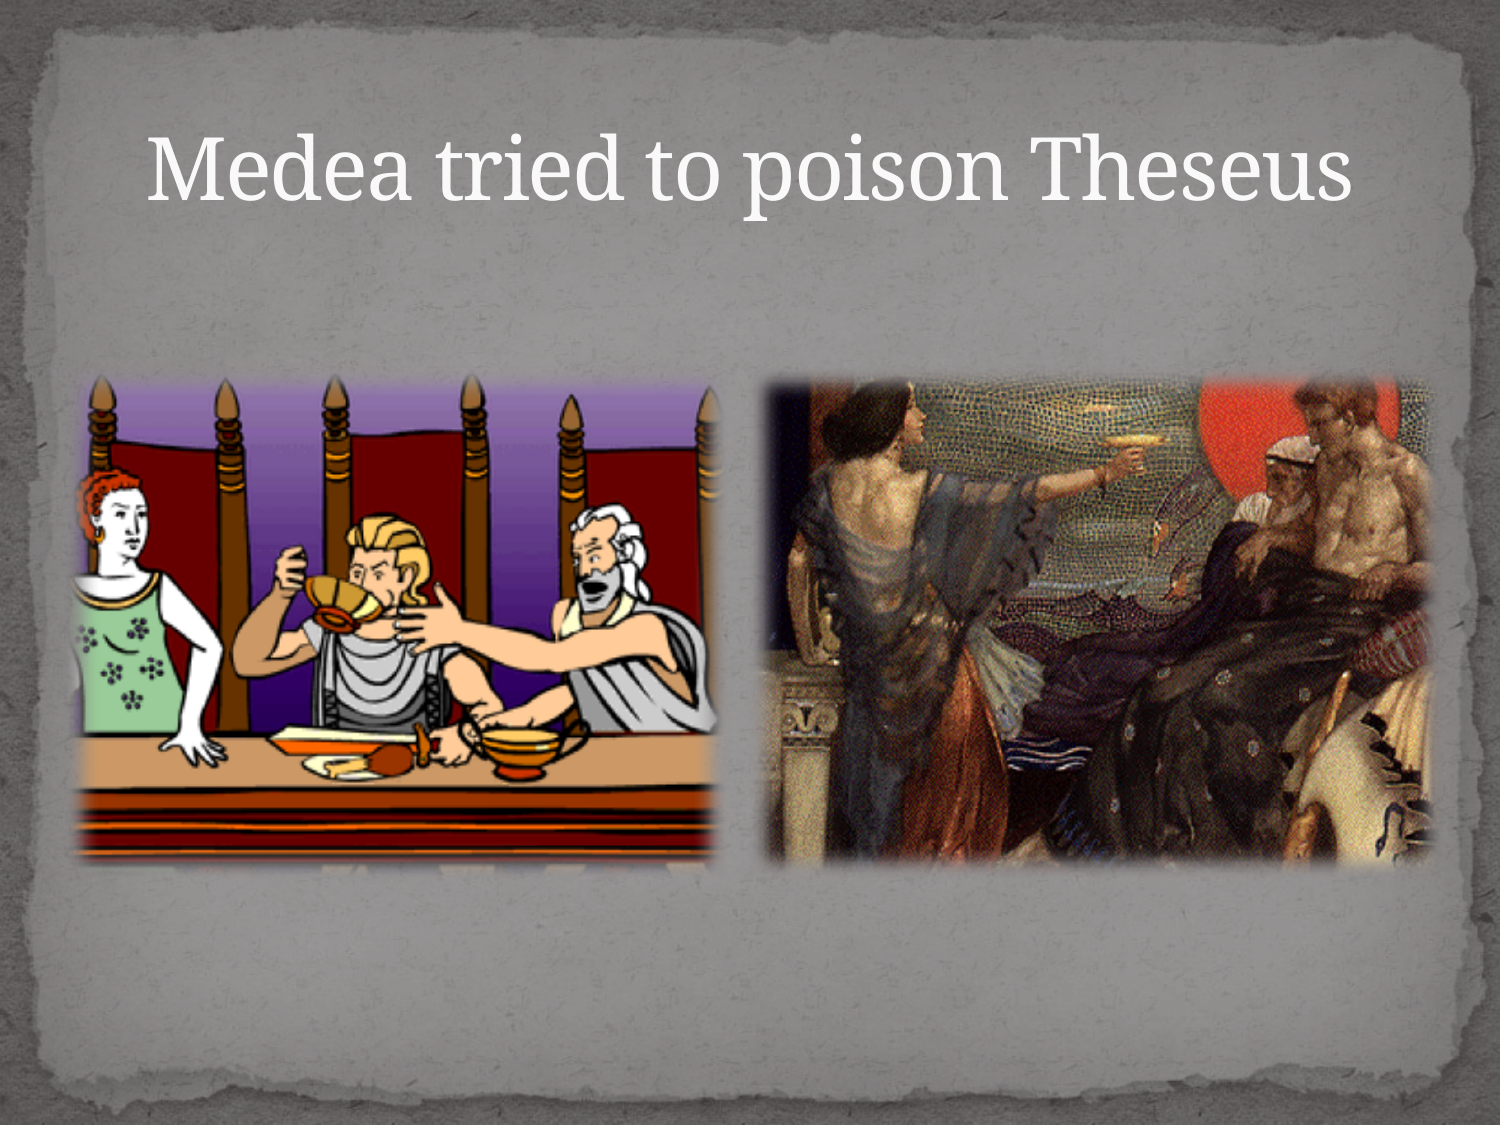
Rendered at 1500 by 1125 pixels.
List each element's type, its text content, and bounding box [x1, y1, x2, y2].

title Medea tried to poison Theseus [74, 24, 1425, 225]
picture [749, 368, 1445, 877]
picture [67, 368, 728, 877]
